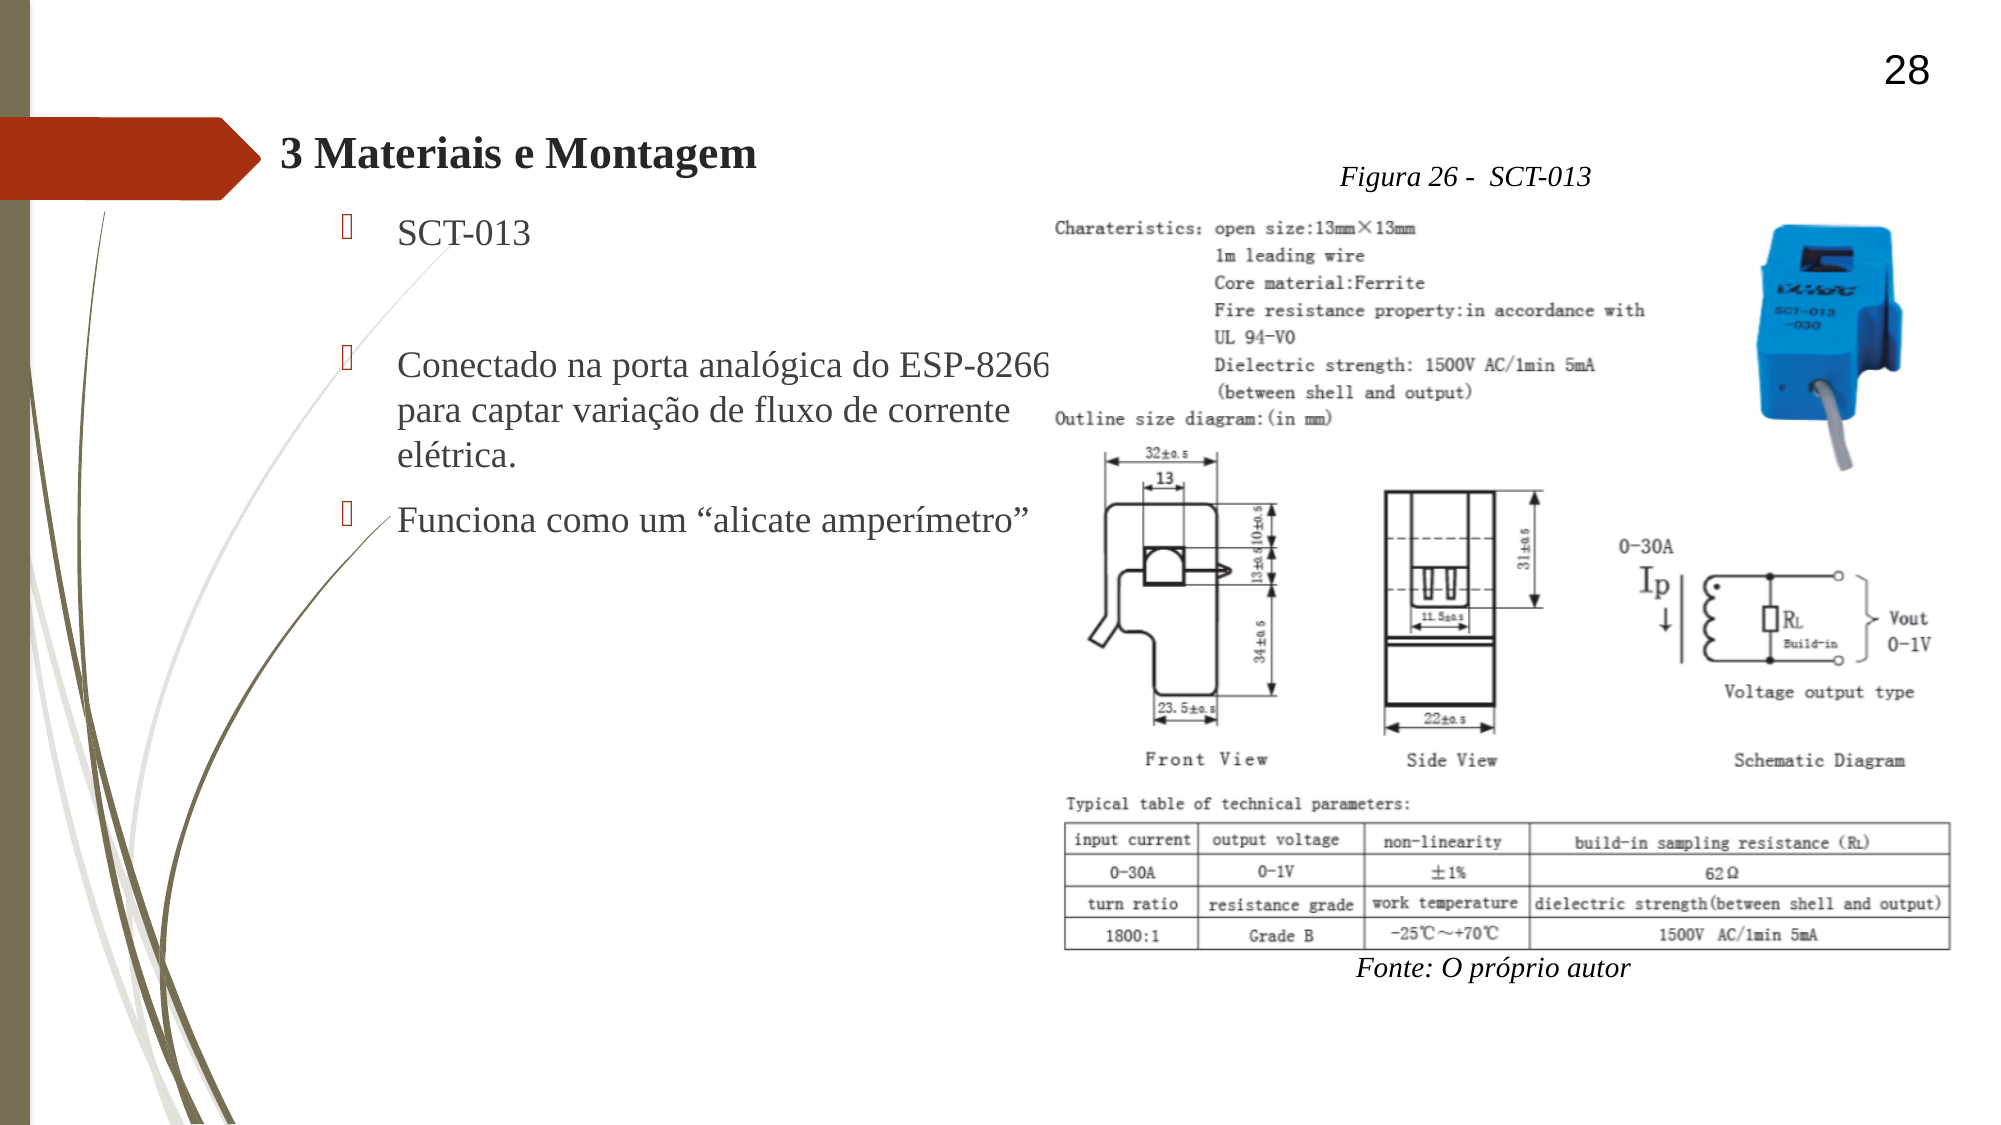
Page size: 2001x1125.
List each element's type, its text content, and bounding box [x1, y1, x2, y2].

slide_number 28 [1817, 38, 1946, 99]
picture [1048, 207, 1967, 967]
list SCT-013 Conectado na porta analógica do ESP-8266, para captar variação de fluxo de corrente elétrica. Funciona como um “alicate amperímetro” [325, 208, 1046, 820]
text_box 3 Materiais e Montagem [265, 115, 1494, 208]
text_box Fonte: O próprio autor [1341, 974, 1647, 991]
text_box Figura 26 - SCT-013 [1324, 149, 1663, 200]
